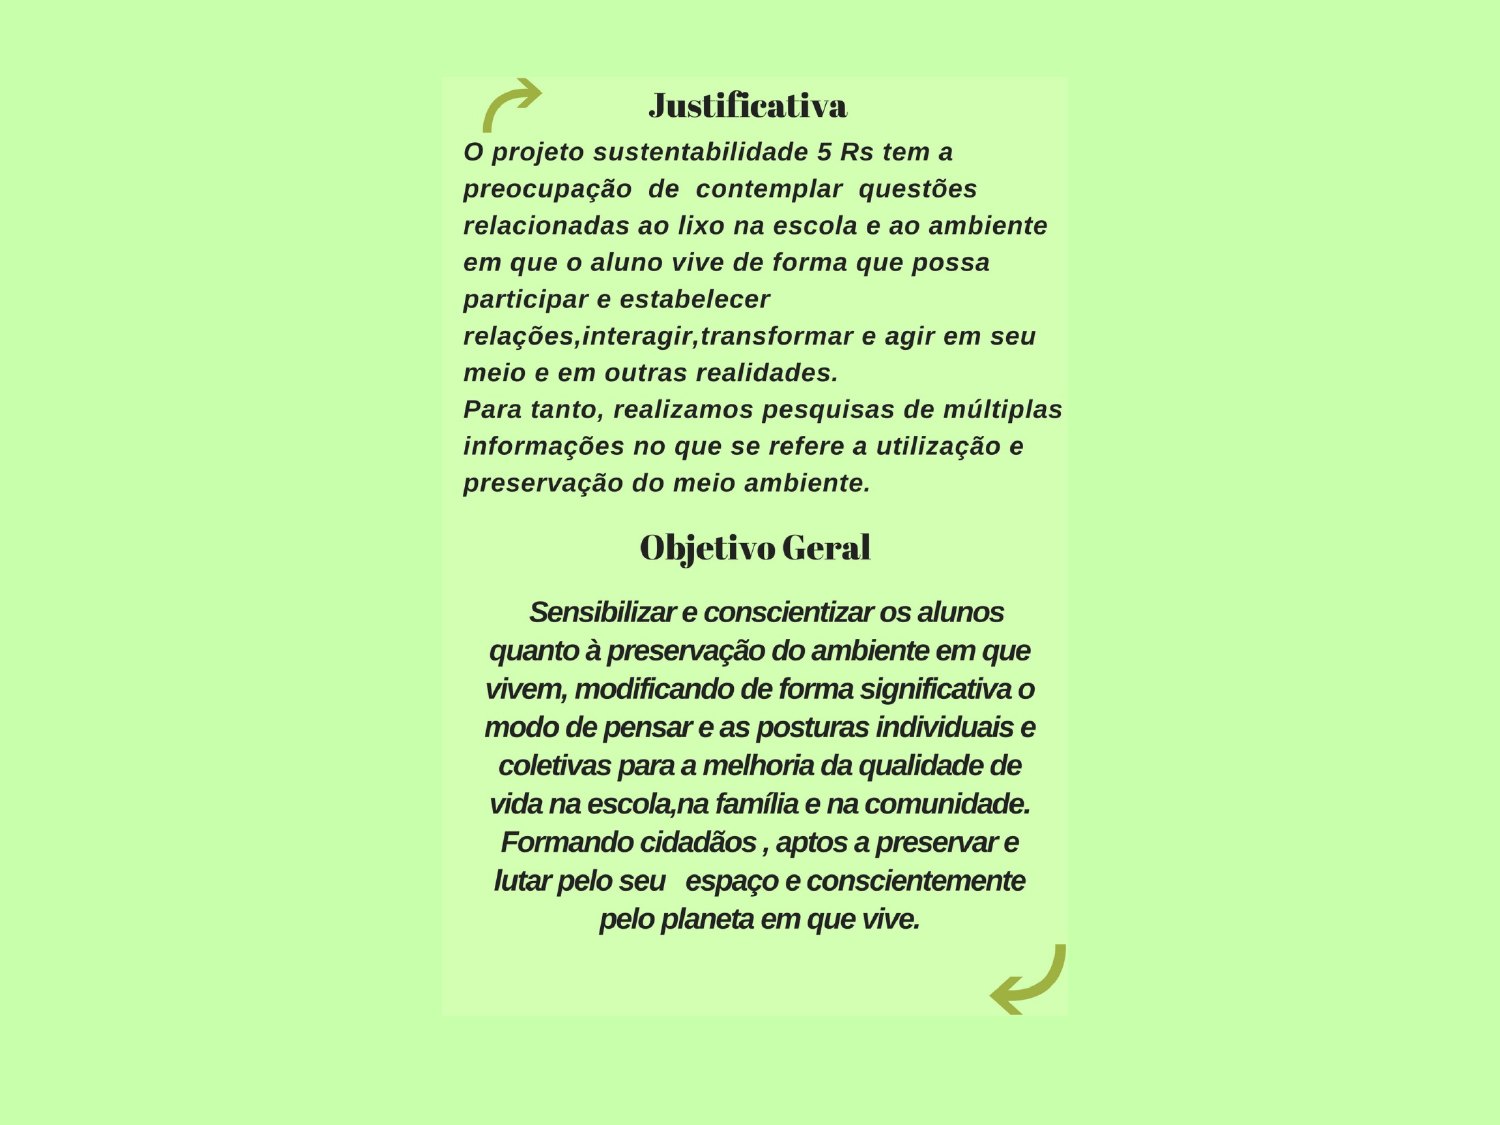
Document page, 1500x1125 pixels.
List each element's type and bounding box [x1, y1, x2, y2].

picture [442, 77, 1069, 1016]
